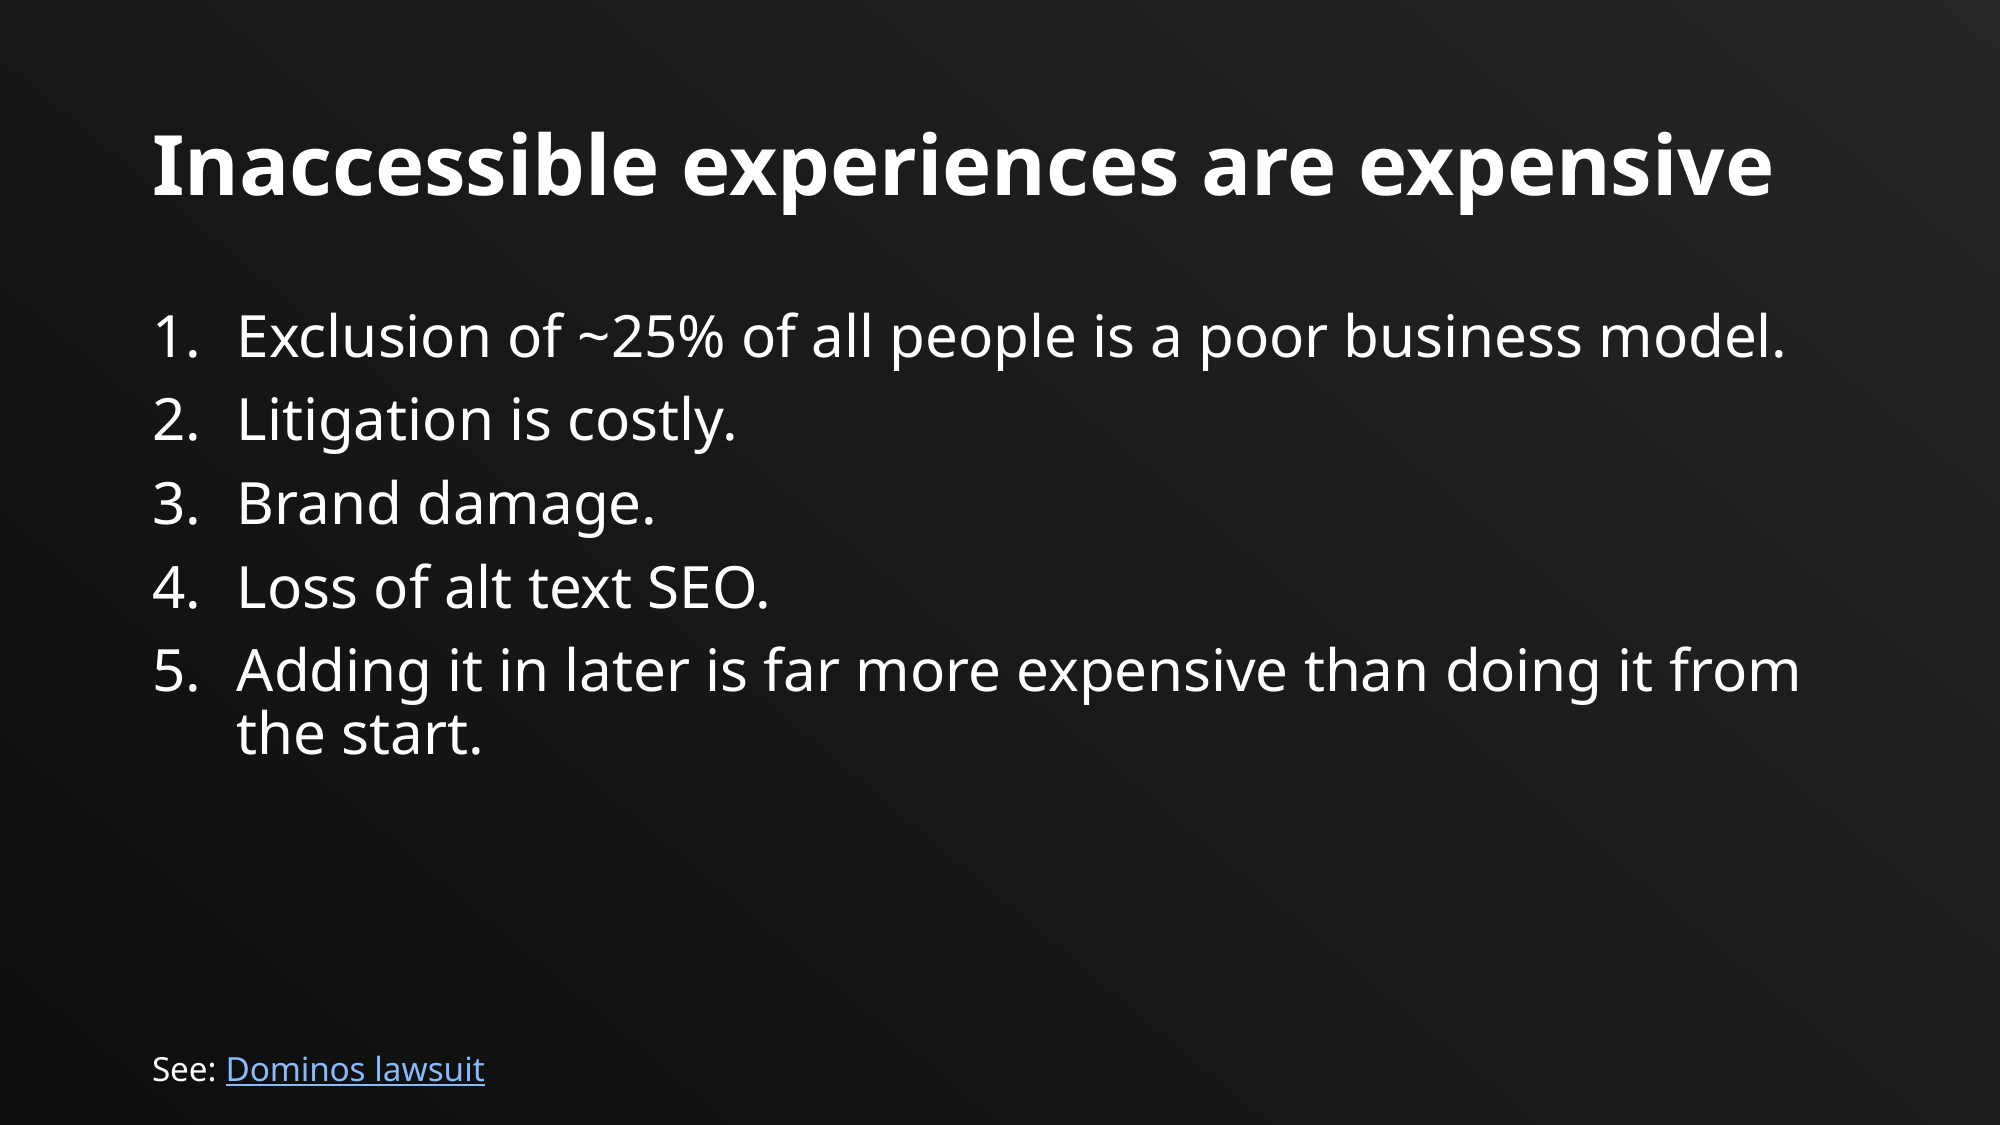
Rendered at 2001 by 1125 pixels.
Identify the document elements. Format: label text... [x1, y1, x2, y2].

list Exclusion of ~25% of all people is a poor business model. Litigation is costly. Brand damage. Loss of alt text SEO. Adding it in later is far more expensive than doing it from the start. [137, 299, 1863, 1014]
title Inaccessible experiences are expensive [137, 59, 1863, 278]
text_box See: Dominos lawsuit [137, 1041, 1921, 1097]
